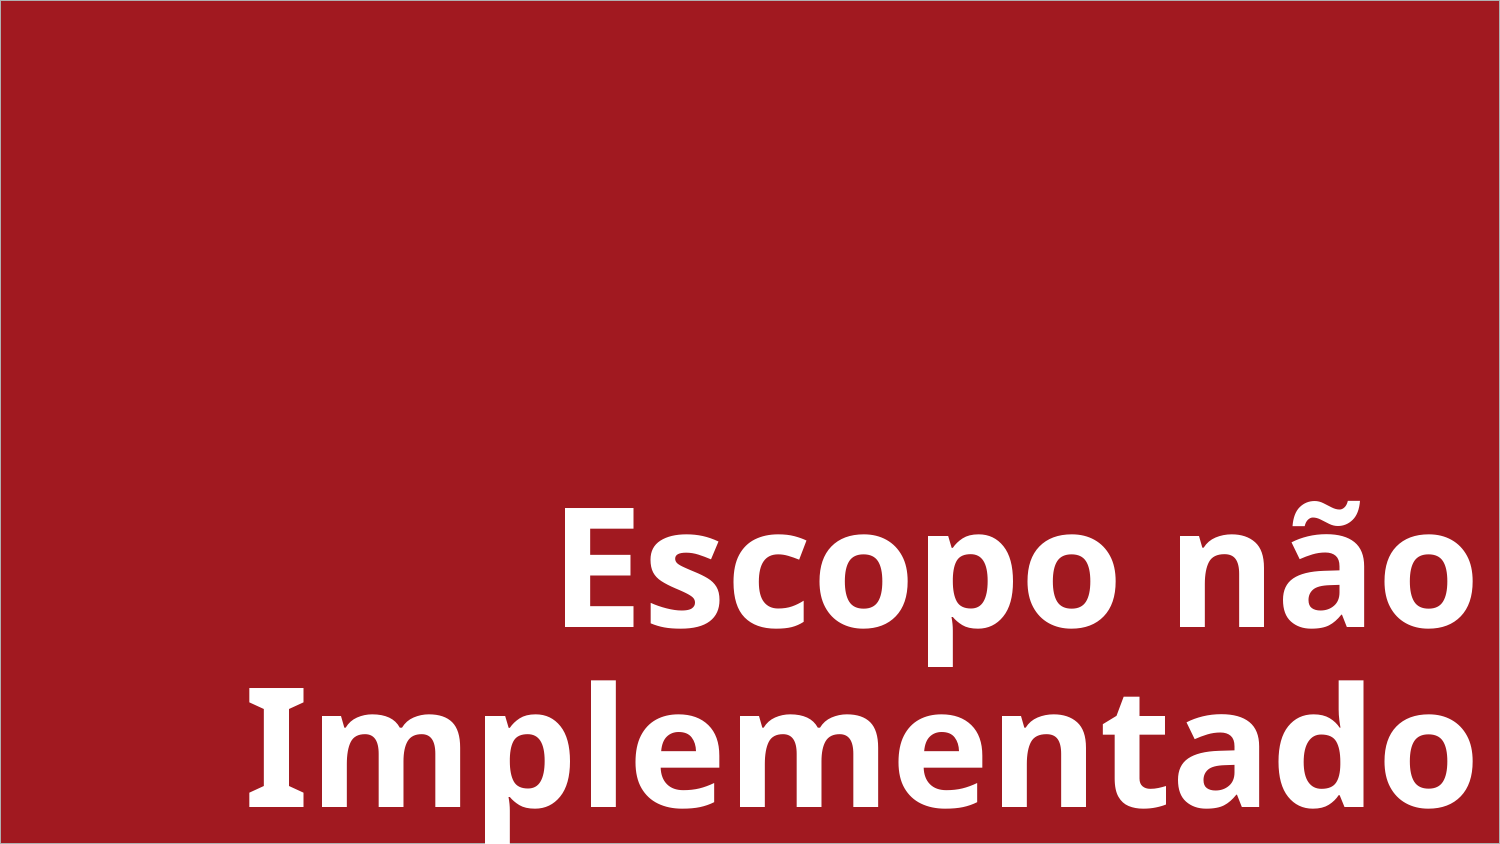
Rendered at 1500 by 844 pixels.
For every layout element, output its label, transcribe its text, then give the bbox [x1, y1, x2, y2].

title Escopo não Implementado [27, 662, 1482, 844]
